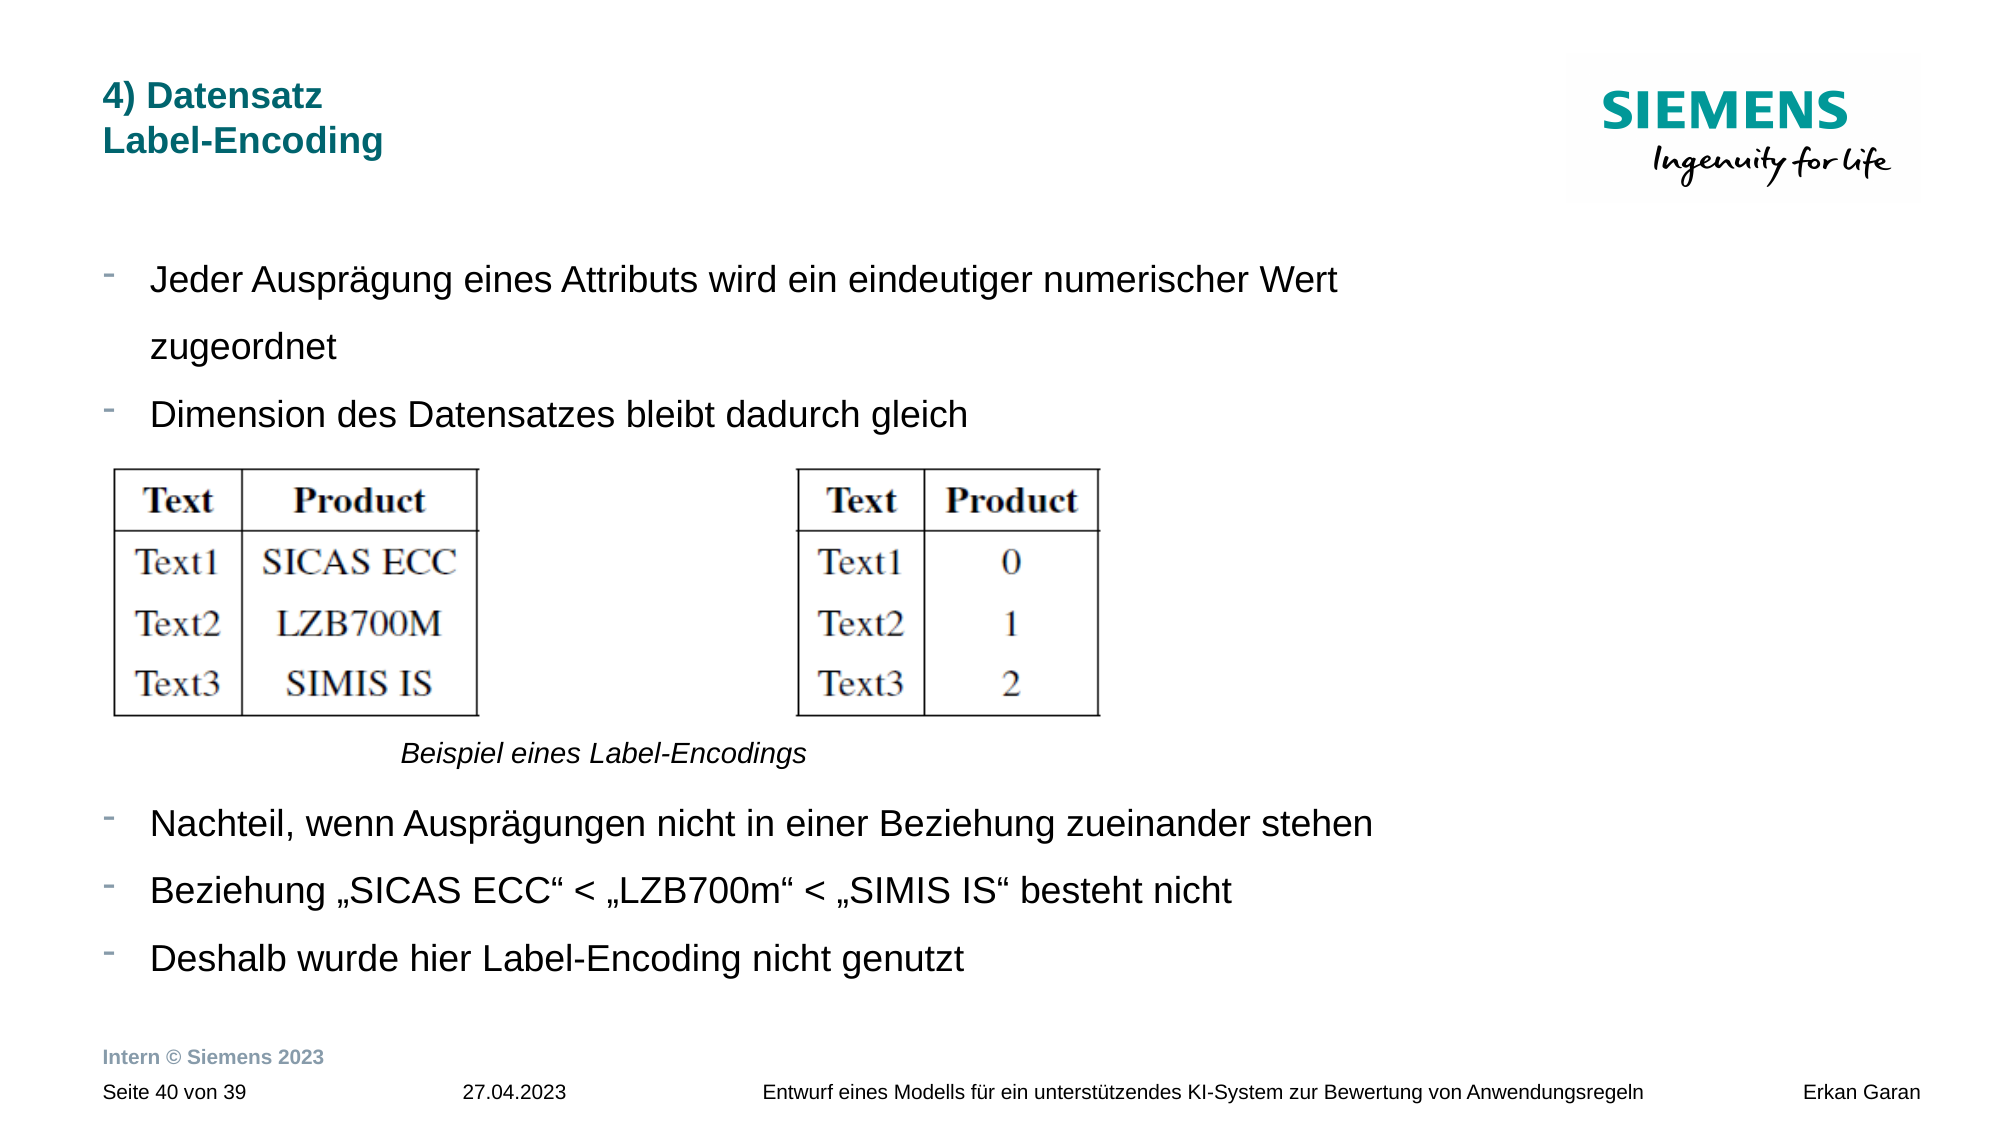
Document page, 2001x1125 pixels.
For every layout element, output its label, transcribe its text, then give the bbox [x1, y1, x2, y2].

title 4) Datensatz Label-Encoding [0, 0, 2000, 233]
text_box Nachteil, wenn Ausprägungen nicht in einer Beziehung zueinander stehen Beziehung „SICAS ECC“ < „LZB700m“ < „SIMIS IS“ besteht nicht Deshalb wurde hier Label-Encoding nicht genutzt [102, 775, 1449, 1009]
text_box Beispiel eines Label-Encodings [102, 731, 1106, 775]
list Jeder Ausprägung eines Attributs wird ein eindeutiger numerischer Wert zugeordnet Dimension des Datensatzes bleibt dadurch gleich [102, 231, 1449, 465]
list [102, 463, 1106, 723]
